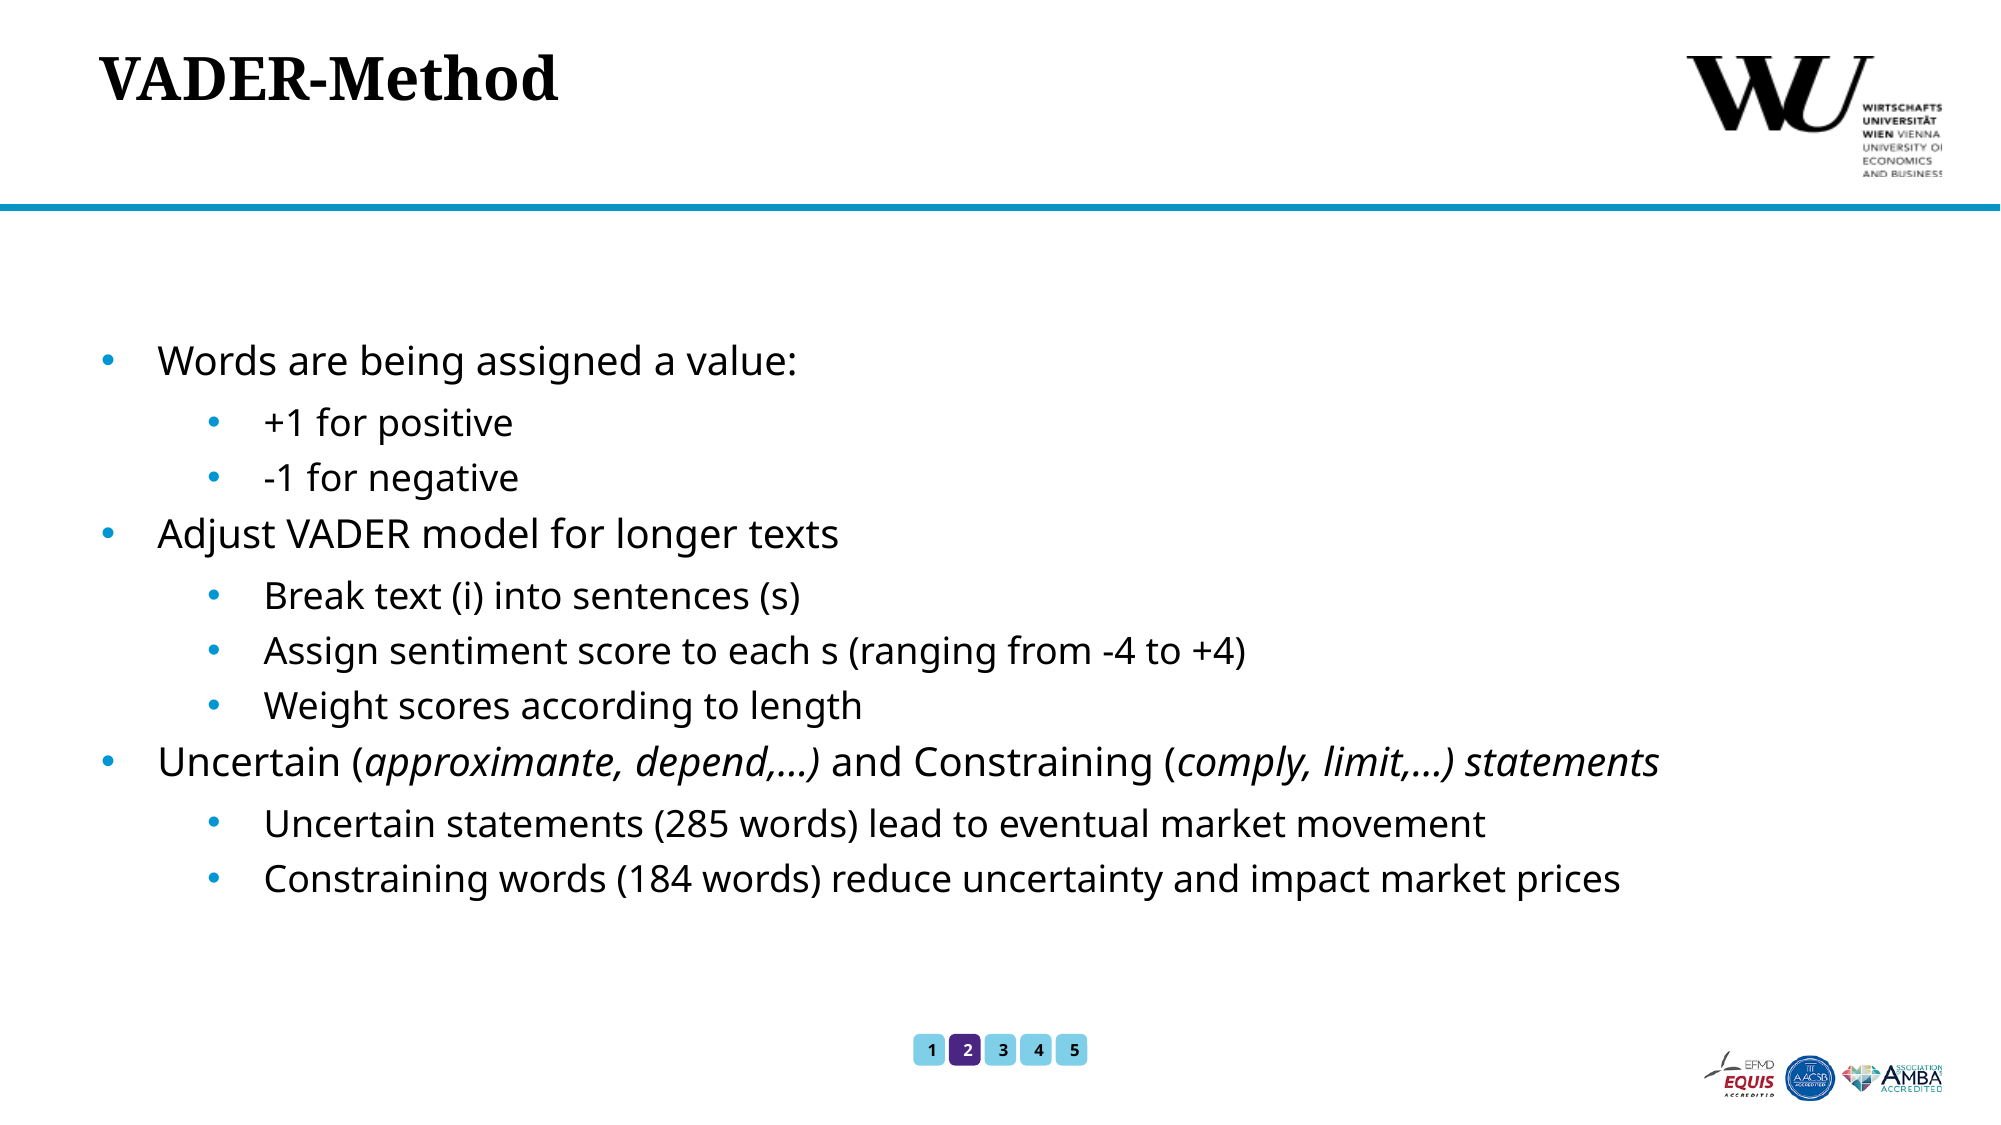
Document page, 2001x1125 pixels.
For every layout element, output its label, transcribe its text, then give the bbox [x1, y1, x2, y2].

picture [1704, 1051, 1942, 1101]
title VADER-Method [99, 24, 1825, 129]
text_box 4 [1020, 1033, 1052, 1066]
text_box 3 [984, 1033, 1017, 1066]
text_box 1 [913, 1033, 945, 1066]
text_box 2 [948, 1033, 981, 1066]
list Words are being assigned a value: +1 for positive -1 for negative Adjust VADER model for longer texts Break text (i) into sentences (s) Assign sentiment score to each s (ranging from -4 to +4) Weight scores according to length Uncertain (approximante, depend,…) and Constraining (comply, limit,…) statements Uncertain statements (285 words) lead to eventual market movement Constraining words (184 words) reduce uncertainty and impact market prices [101, 264, 1799, 971]
text_box 5 [1055, 1033, 1088, 1066]
